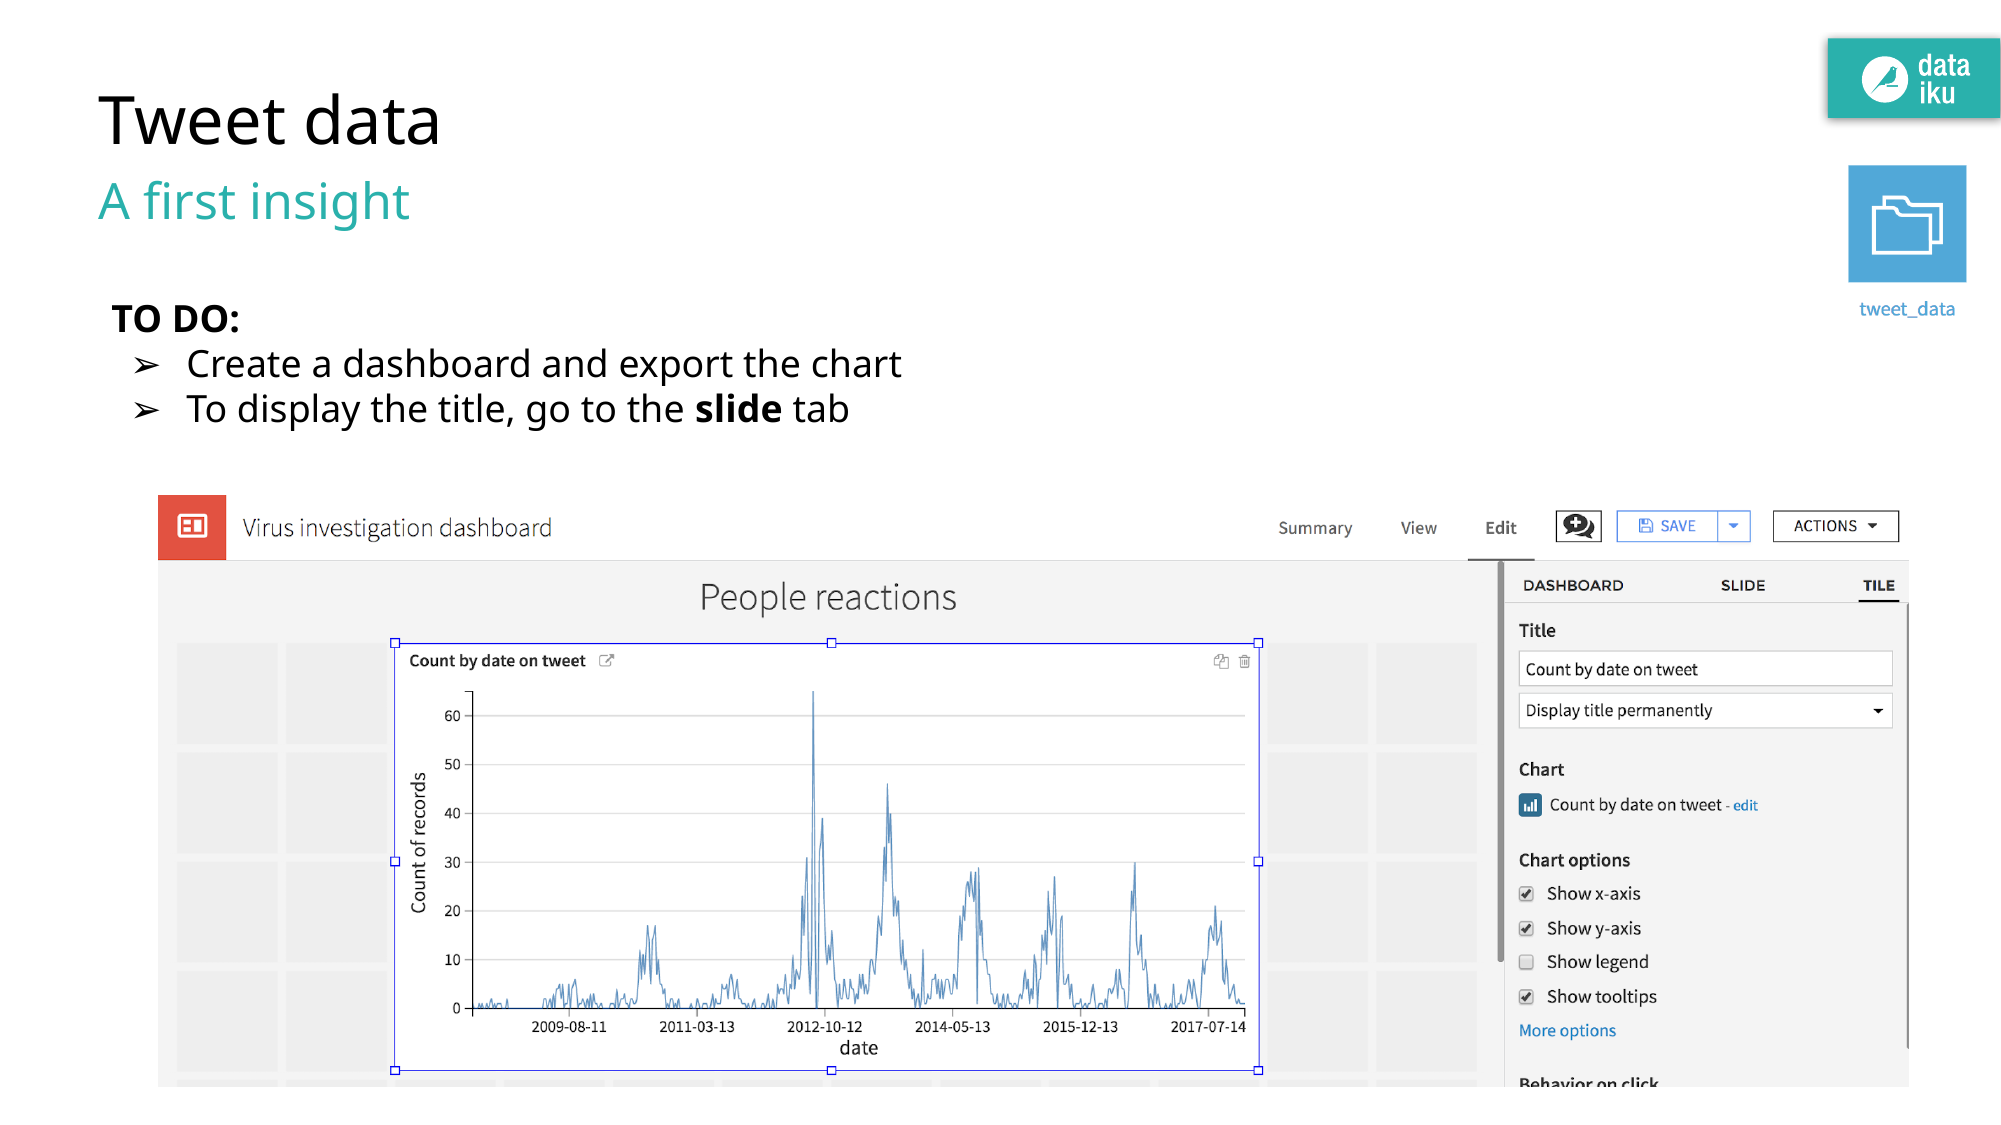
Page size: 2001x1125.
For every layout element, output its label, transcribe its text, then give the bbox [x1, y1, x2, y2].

picture [158, 495, 1909, 1087]
text_box TO DO: Create a dashboard and export the chart To display the title, go to the slide tab [96, 253, 1376, 472]
title Tweet data [78, 78, 1922, 149]
picture [1828, 151, 1985, 340]
title A first insight [78, 149, 1829, 252]
